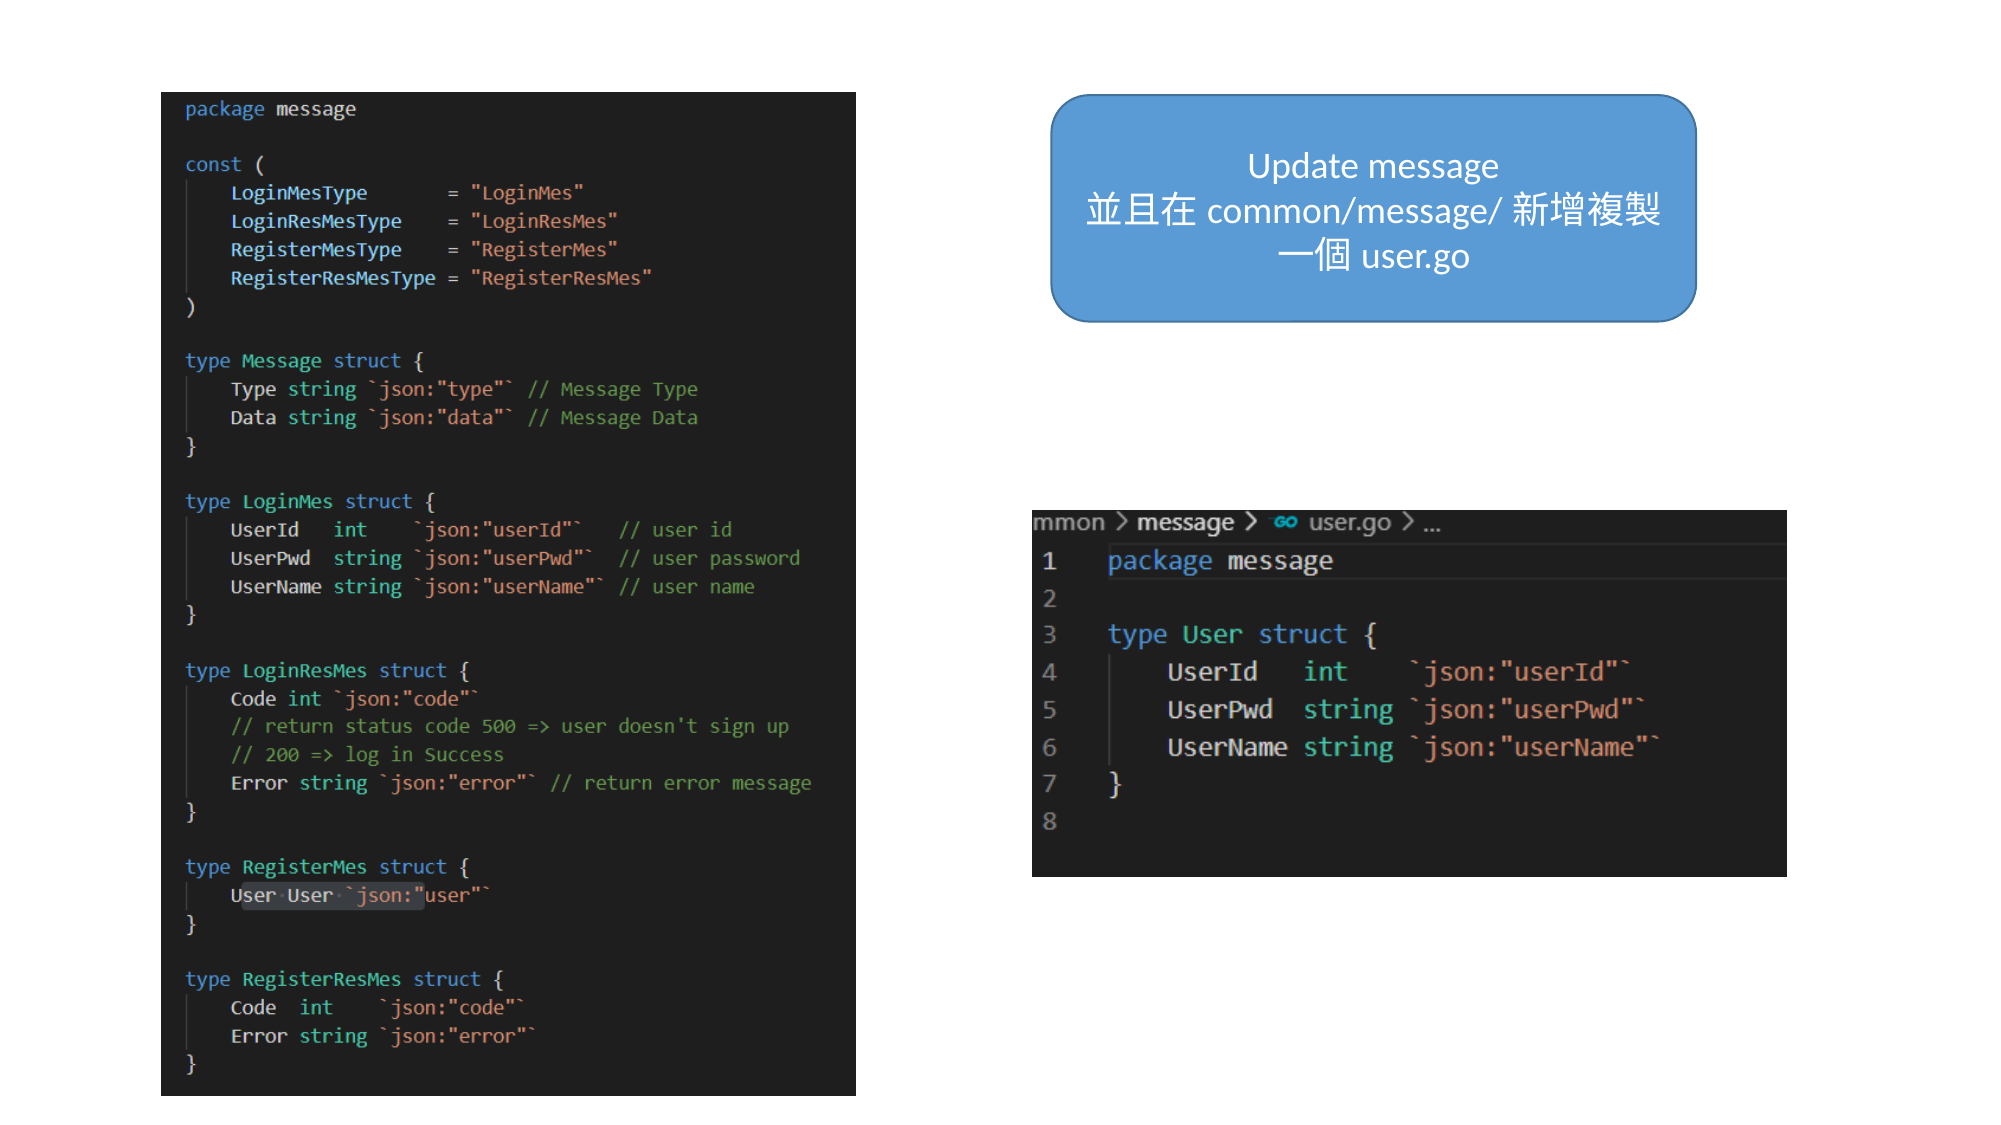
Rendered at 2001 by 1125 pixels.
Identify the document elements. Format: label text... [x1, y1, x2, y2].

text_box Update message 並且在common/message/新增複製一個user.go [1050, 94, 1698, 323]
picture [1032, 510, 1787, 877]
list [161, 92, 856, 1096]
